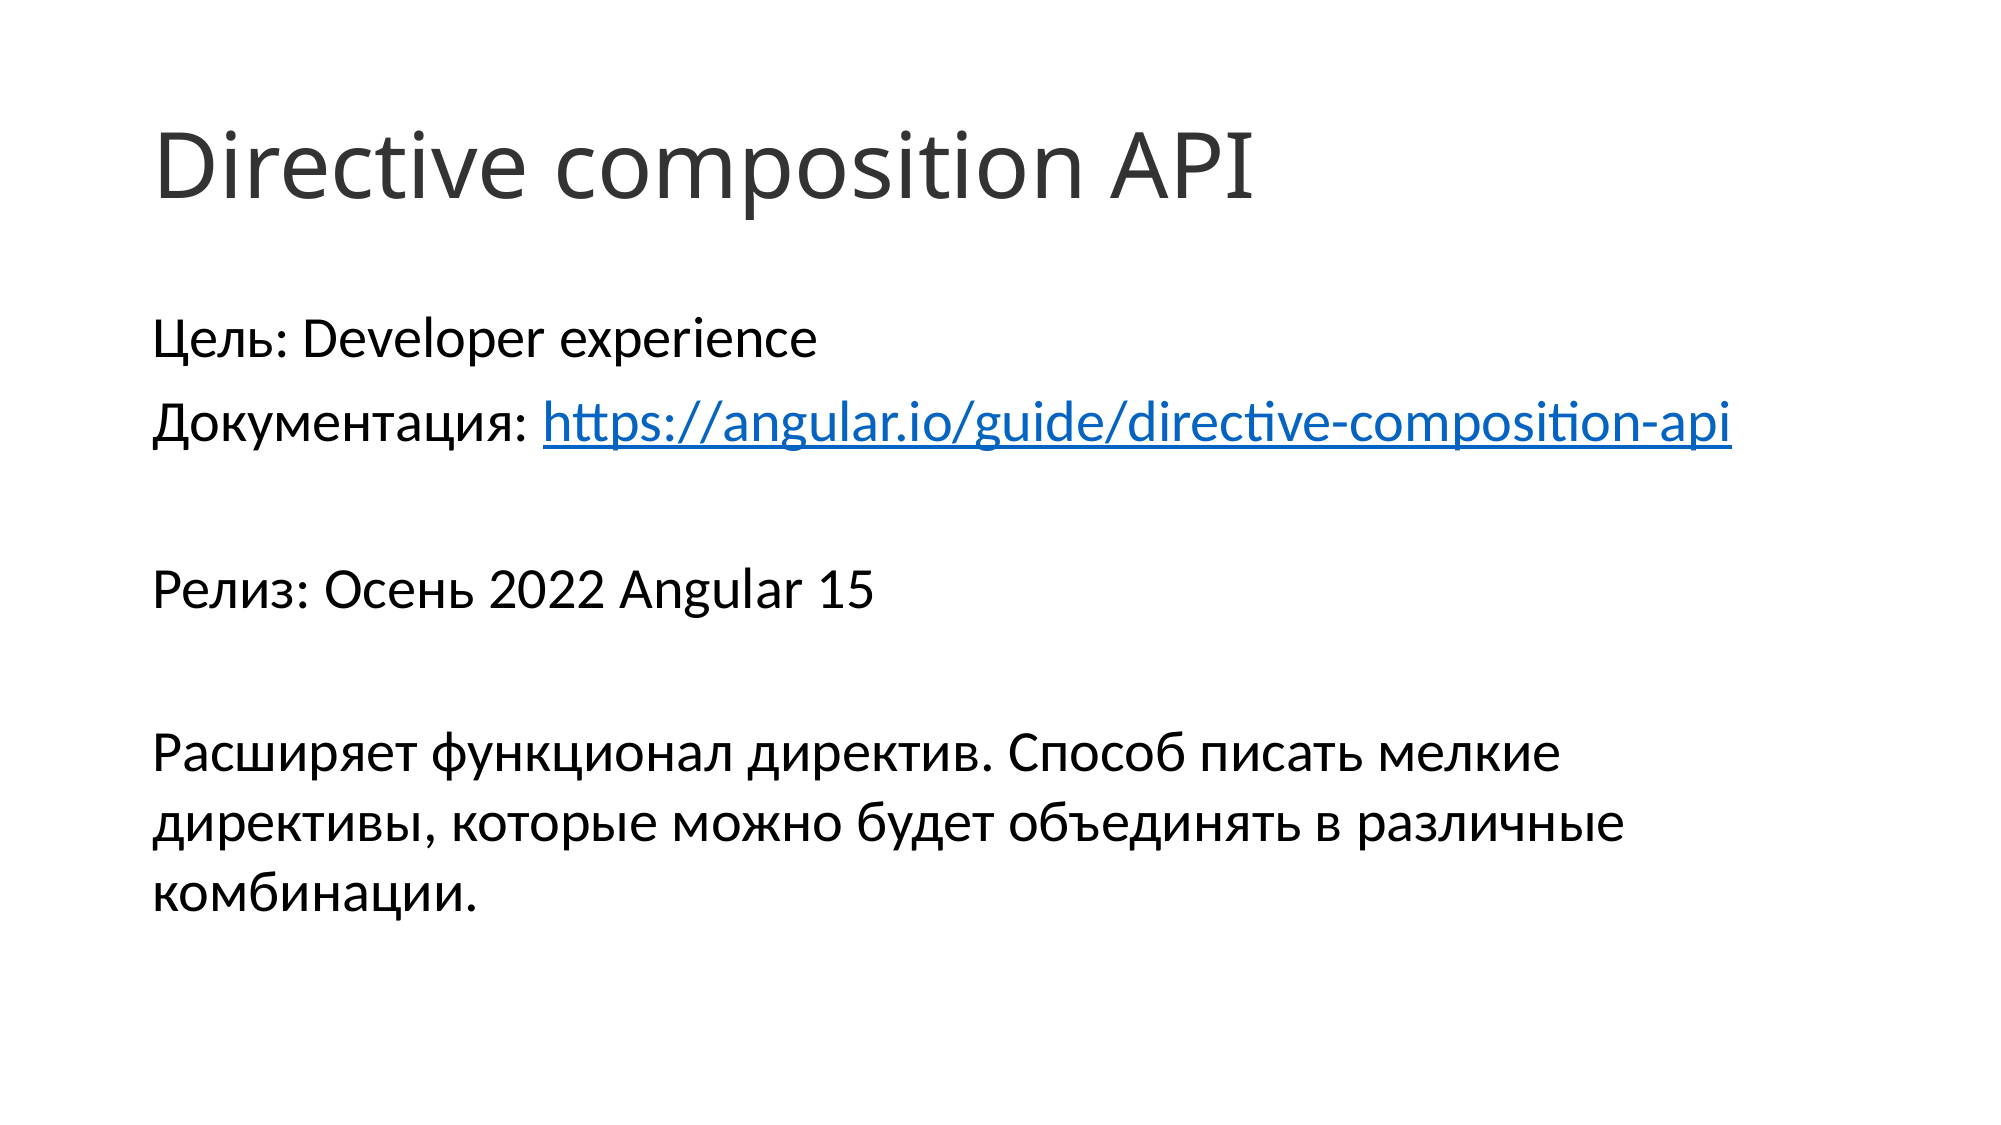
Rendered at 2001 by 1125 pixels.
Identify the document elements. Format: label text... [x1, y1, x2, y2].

text_box Расширяет функционал директив. Способ писать мелкие директивы, которые можно будет объединять в различные комбинации. [137, 705, 1719, 931]
title Directive composition API [137, 59, 1863, 278]
list Цель: Developer experience Документация: https://angular.io/guide/directive-composition-api Релиз: Осень 2022 Angular 15 [137, 299, 1863, 1014]
